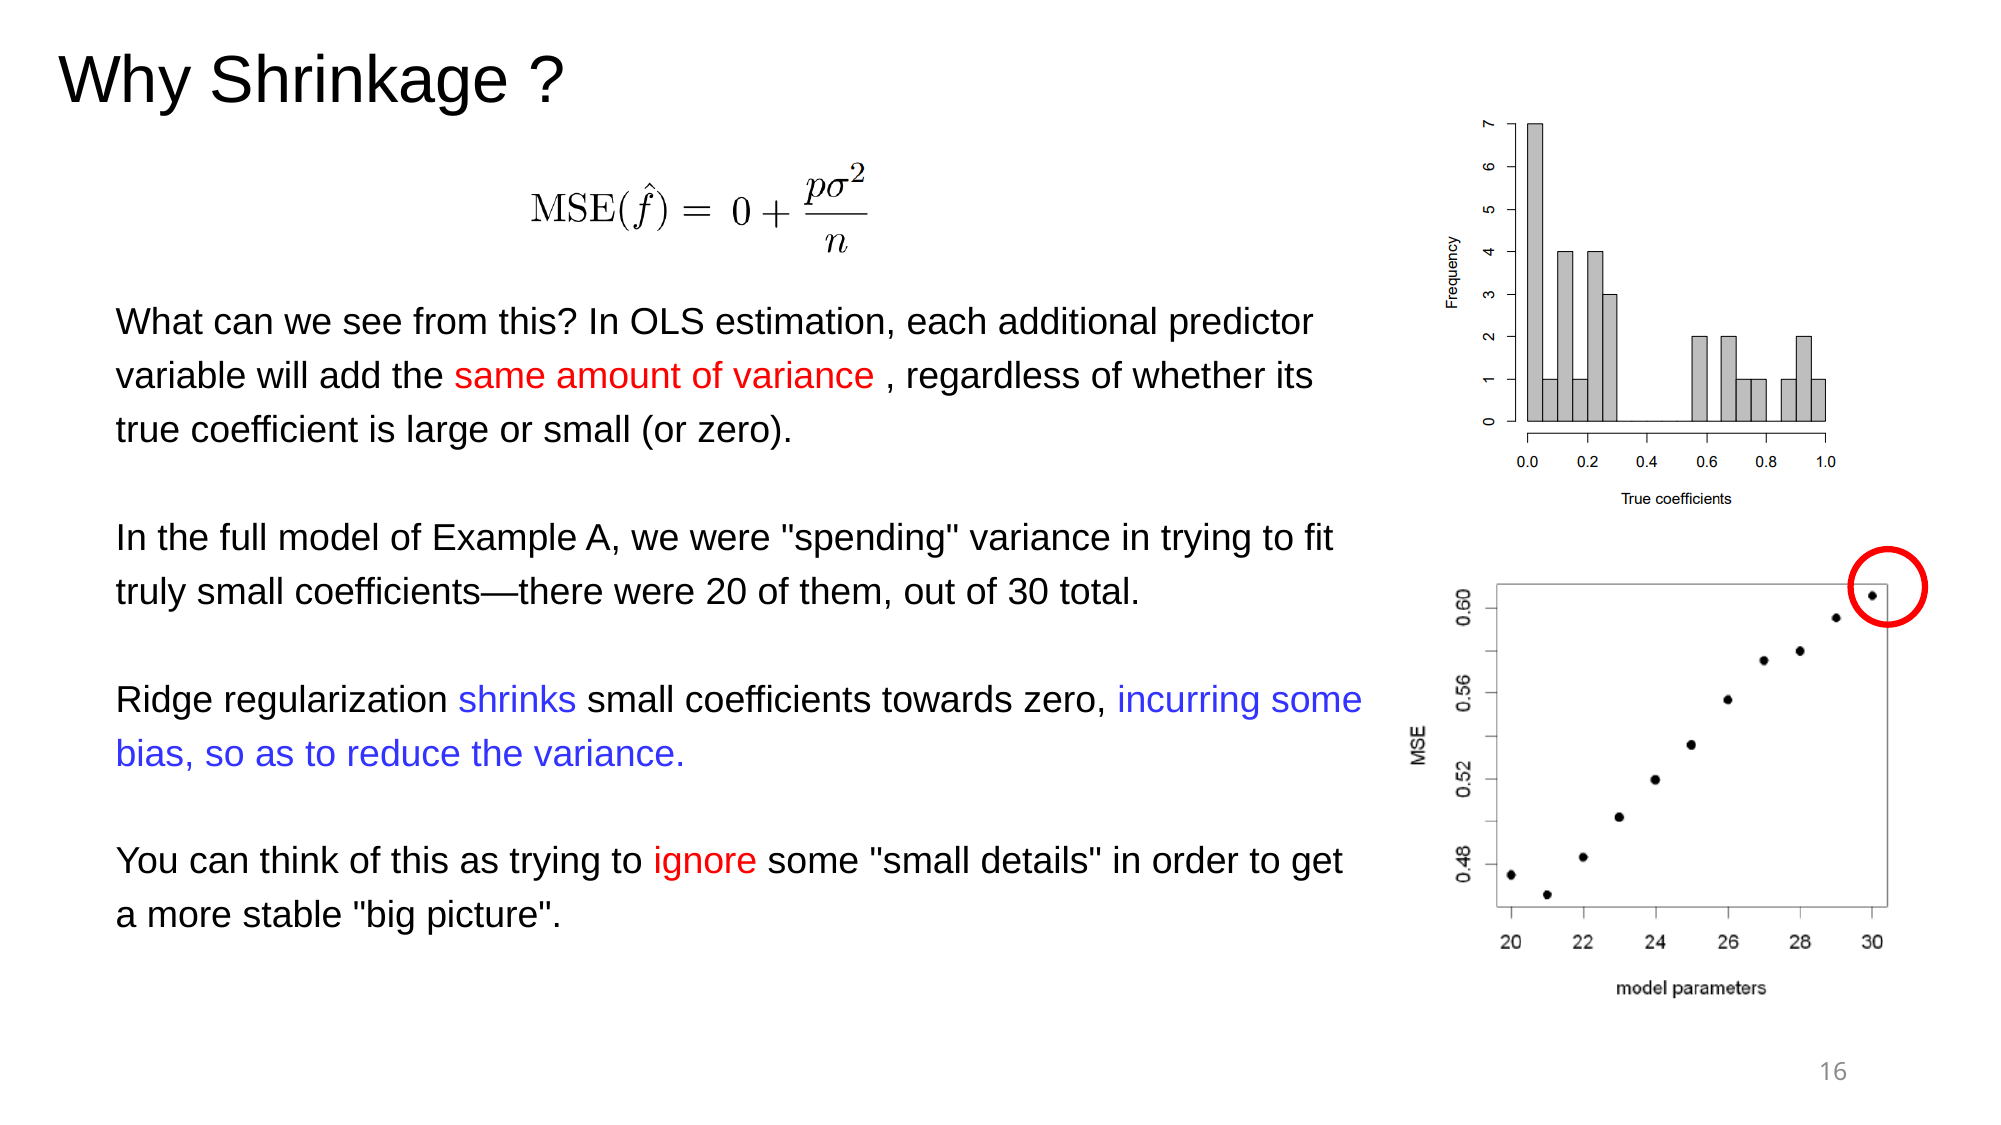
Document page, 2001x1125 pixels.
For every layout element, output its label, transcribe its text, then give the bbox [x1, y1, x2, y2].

picture [1403, 110, 1851, 514]
text_box Why Shrinkage ? [56, 0, 1848, 117]
picture [1404, 562, 1906, 1010]
slide_number 16 [1412, 1042, 1863, 1103]
text_box [1858, 548, 1927, 621]
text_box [524, 155, 885, 262]
